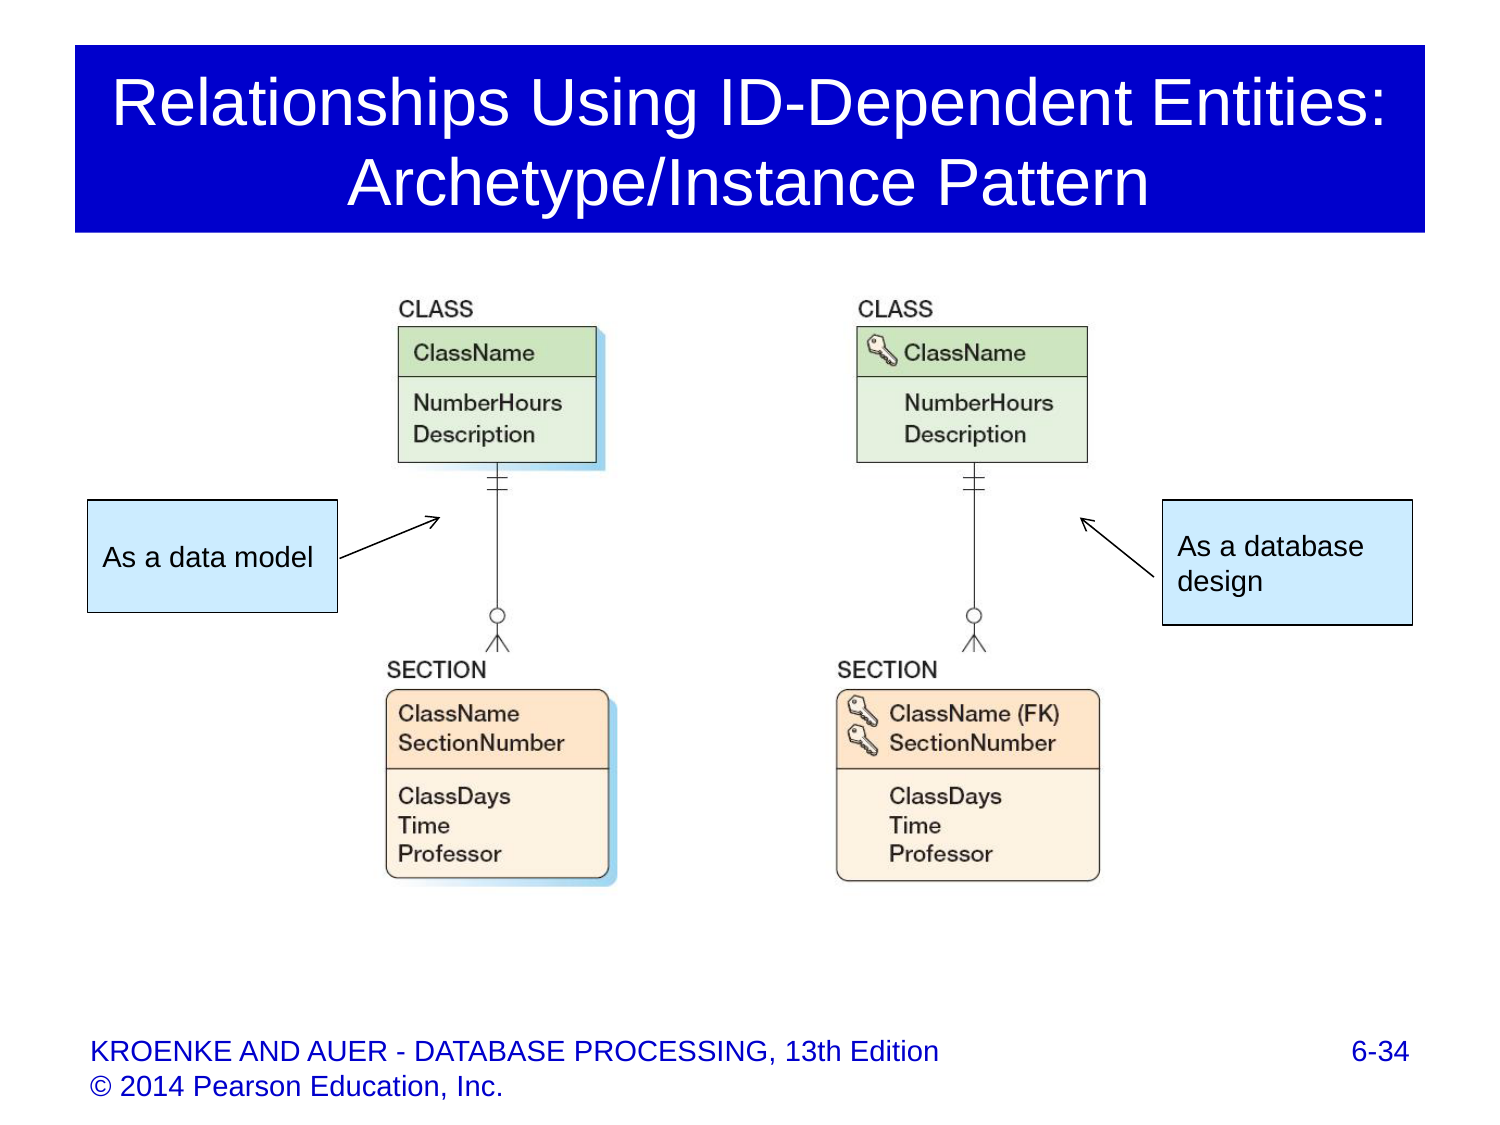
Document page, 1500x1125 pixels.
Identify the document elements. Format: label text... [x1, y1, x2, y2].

footer KROENKE AND AUER - DATABASE PROCESSING, 13th Edition © 2014 Pearson Education, Inc. [74, 1024, 976, 1104]
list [312, 287, 1188, 916]
title Relationships Using ID-Dependent Entities: Archetype/Instance Pattern [75, 45, 1425, 233]
slide_number 6-34 [1074, 1024, 1426, 1103]
text_box As a database design [1191, 498, 1415, 627]
text_box As a data model [85, 498, 307, 615]
